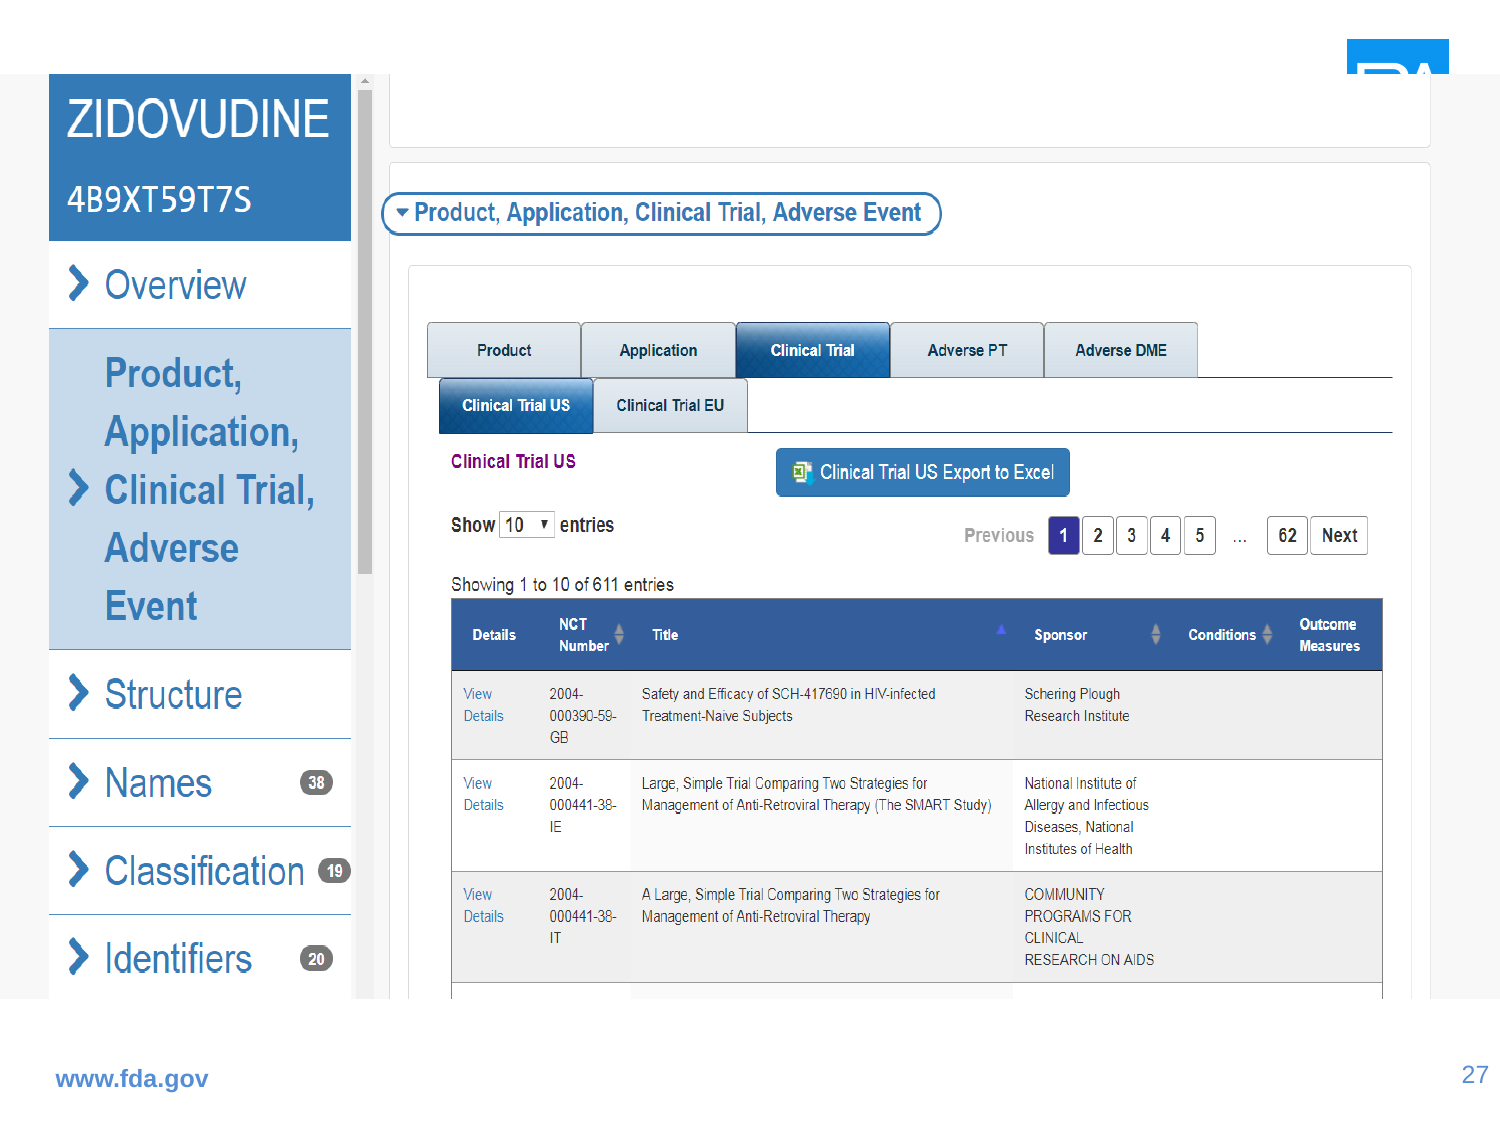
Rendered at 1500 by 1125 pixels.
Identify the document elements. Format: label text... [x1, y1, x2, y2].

footer www.fda.gov [40, 1047, 516, 1108]
picture [0, 39, 1500, 1000]
